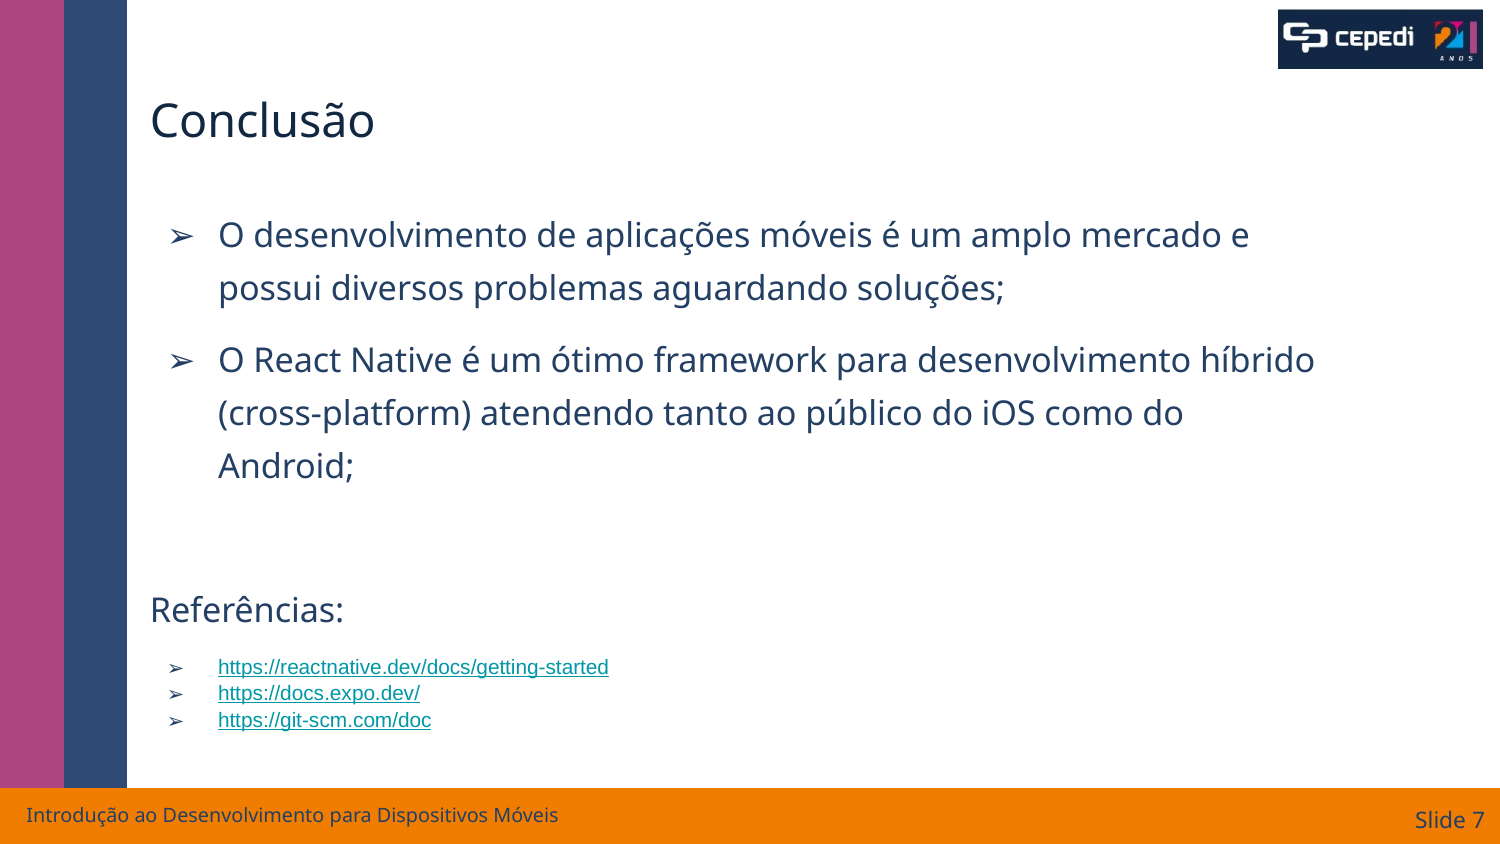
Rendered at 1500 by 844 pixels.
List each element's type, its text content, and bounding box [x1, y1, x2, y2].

title Conclusão [134, 72, 1339, 167]
slide_number Slide ‹#› [1277, 789, 1500, 844]
subtitle Introdução ao Desenvolvimento para Dispositivos Móveis [11, 782, 841, 844]
list O desenvolvimento de aplicações móveis é um amplo mercado e possui diversos problemas aguardando soluções; O React Native é um ótimo framework para desenvolvimento híbrido (cross-platform) atendendo tanto ao público do iOS como do Android; Referências: https://reactnative.dev/docs/getting-started https://docs.expo.dev/ https://git-scm.com/doc [134, 189, 1339, 750]
picture [0, 0, 1500, 844]
